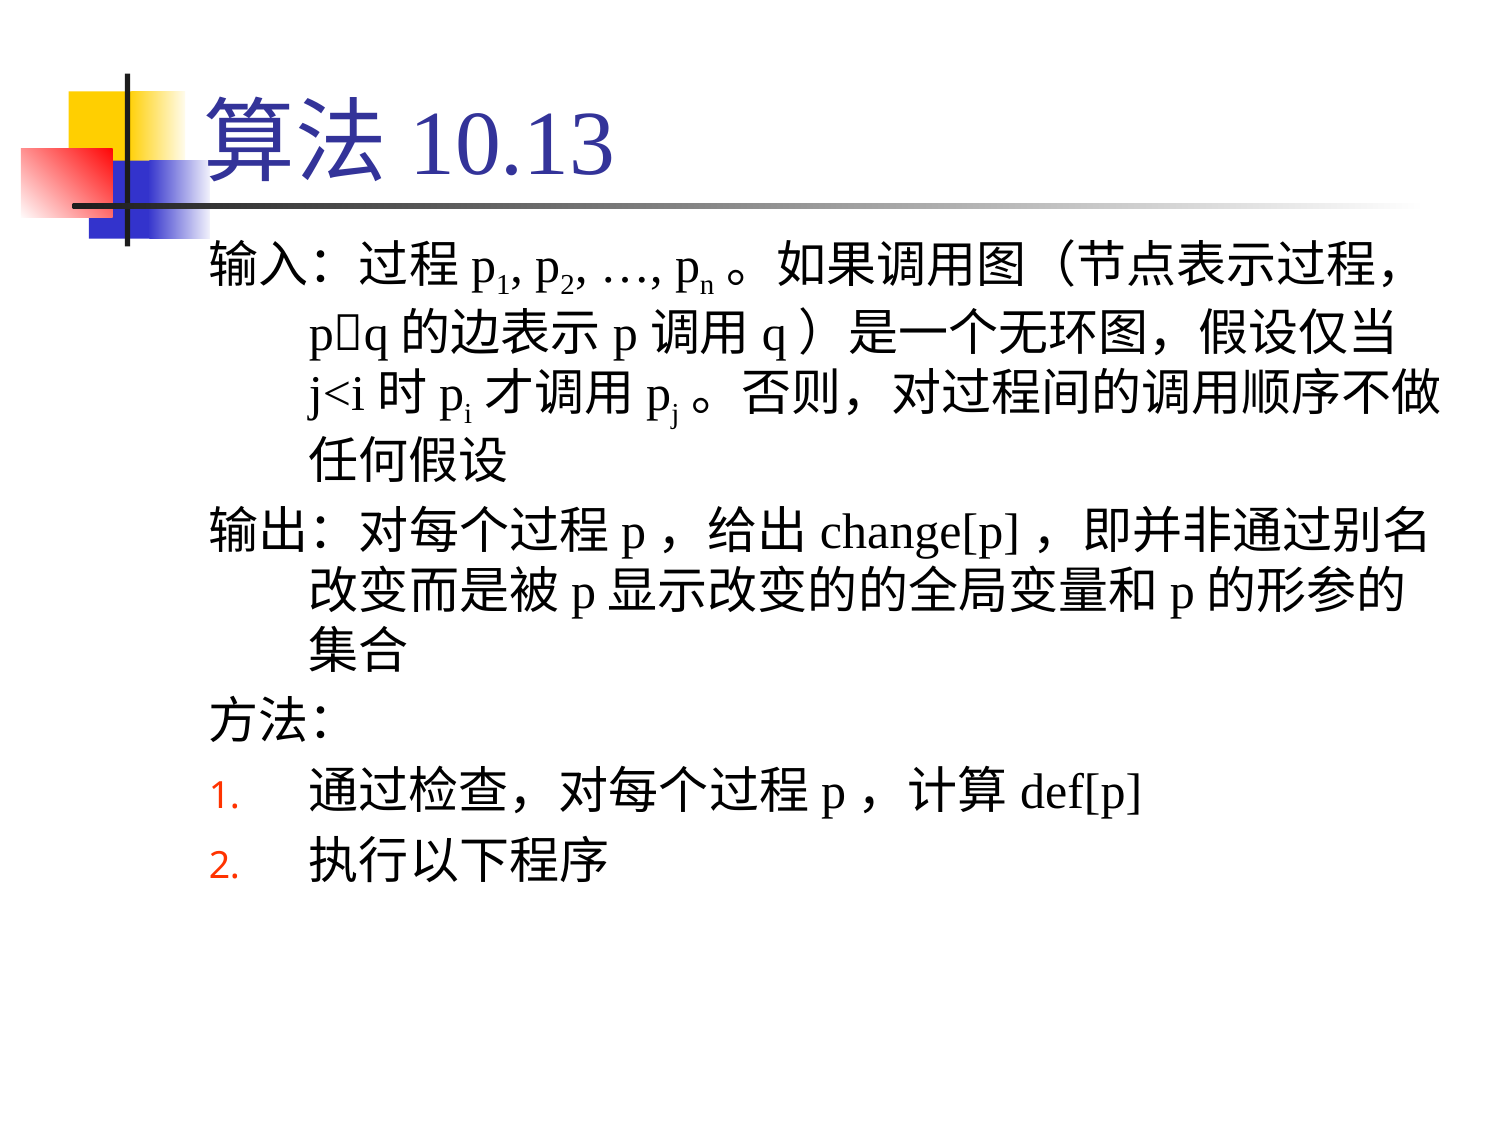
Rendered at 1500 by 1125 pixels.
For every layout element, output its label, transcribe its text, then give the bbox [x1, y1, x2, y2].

list 输入：过程p1, p2, …, pn。如果调用图（节点表示过程，pq的边表示p调用q）是一个无环图，假设仅当j<i时pi才调用pj。否则，对过程间的调用顺序不做任何假设 输出：对每个过程p，给出change[p]，即并非通过别名改变而是被p显示改变的的全局变量和p的形参的集合 方法： 通过检查，对每个过程p，计算def[p] 执行以下程序 [193, 224, 1469, 1000]
title 算法10.13 [188, 12, 1468, 200]
